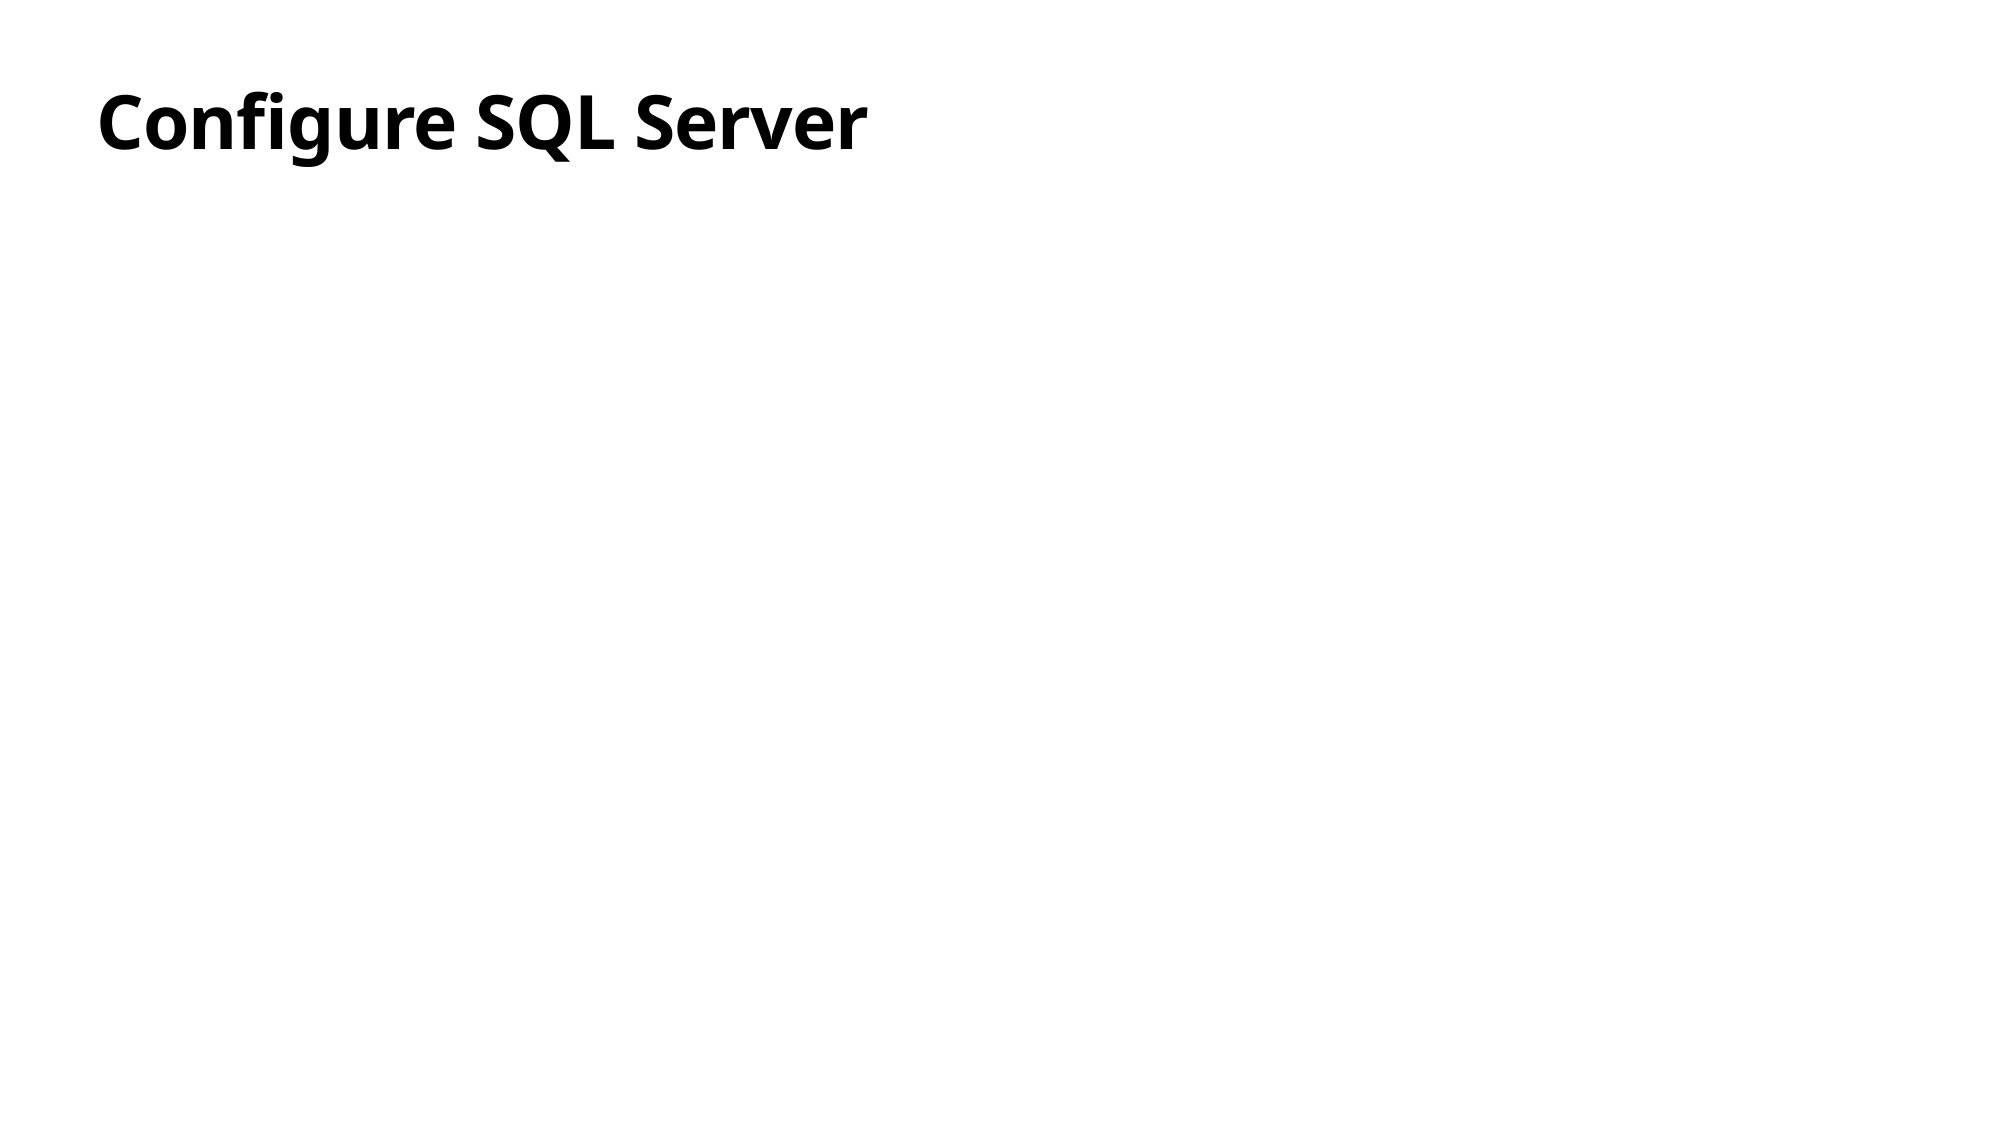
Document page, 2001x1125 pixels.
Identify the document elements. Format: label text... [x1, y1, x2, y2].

title Configure SQL Server [96, 75, 1904, 166]
